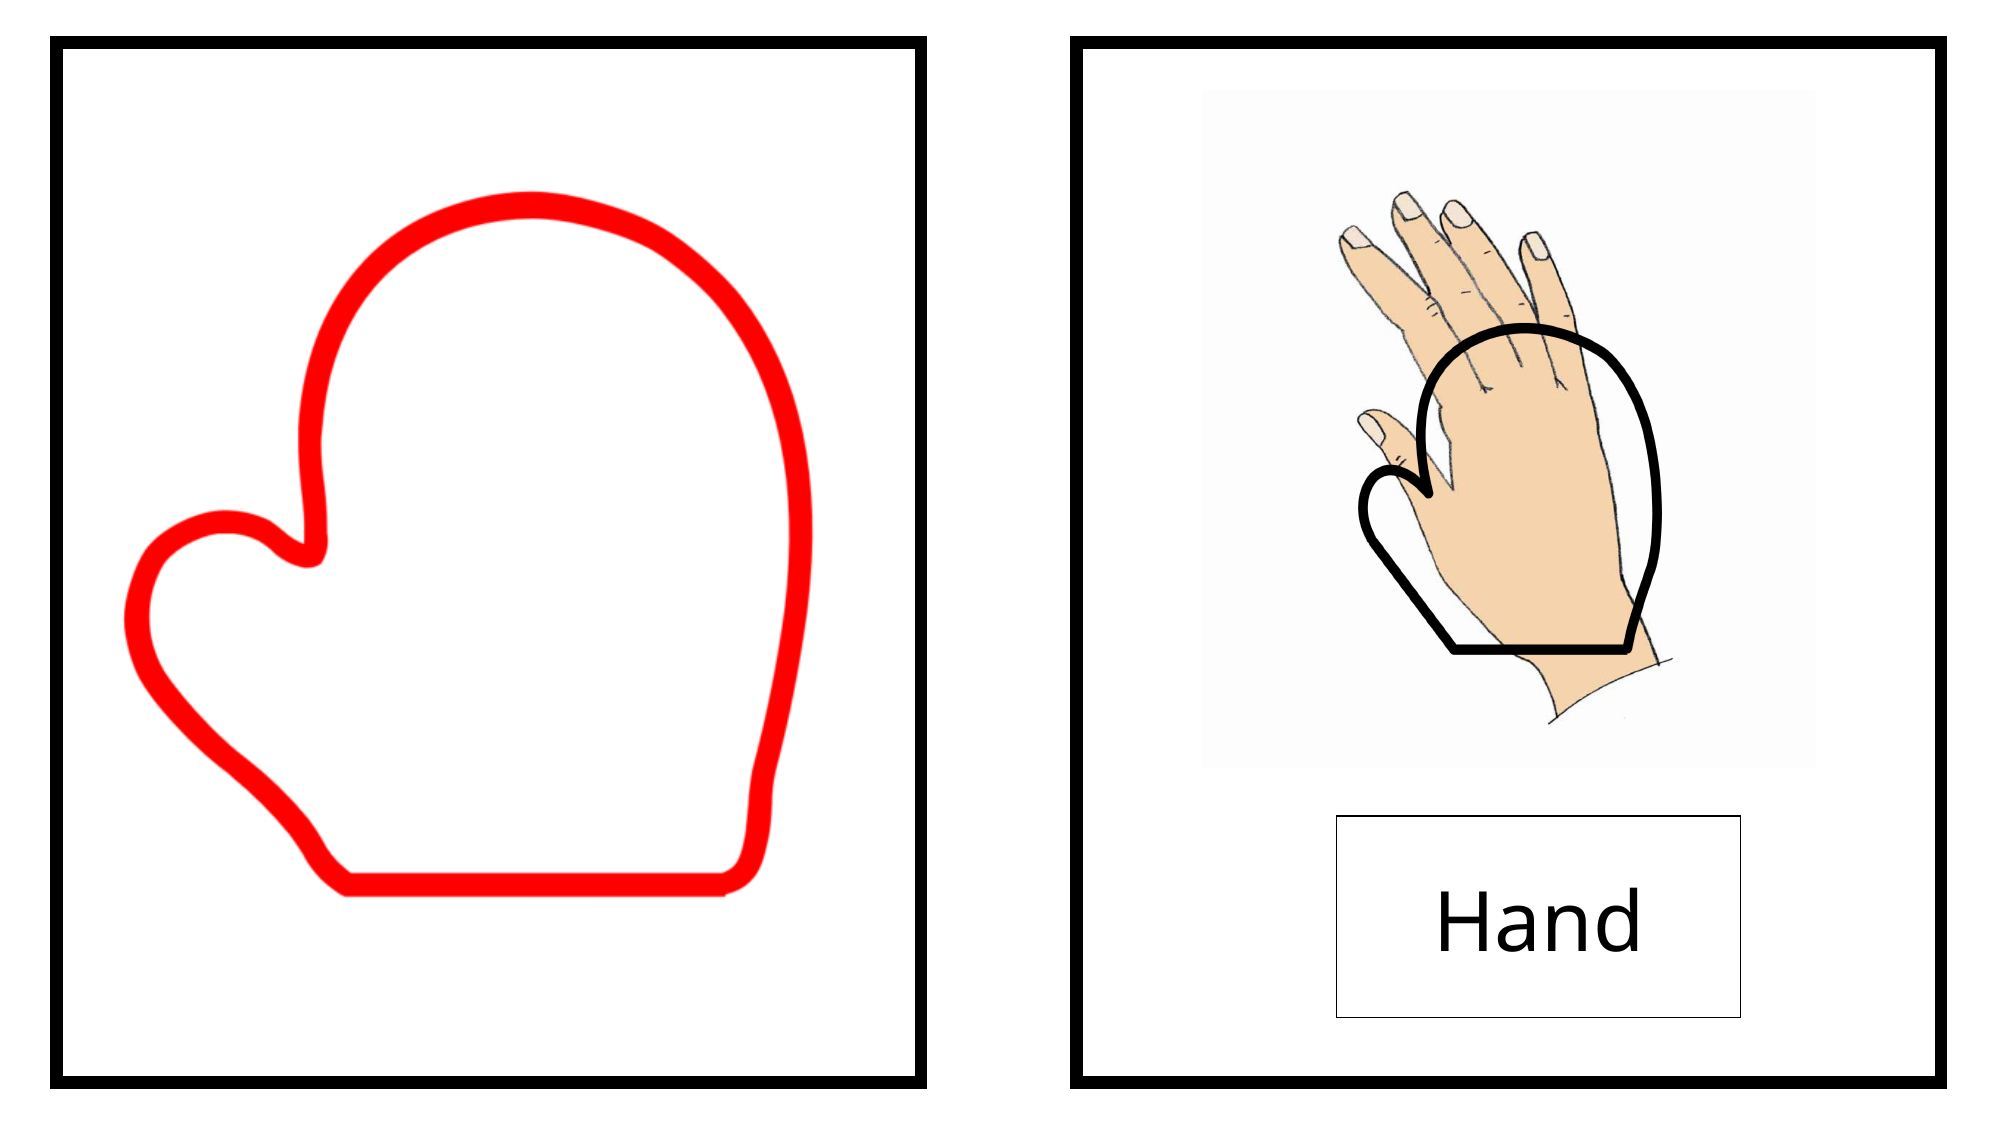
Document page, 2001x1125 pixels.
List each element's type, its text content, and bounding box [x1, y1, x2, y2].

picture [1202, 90, 1816, 768]
picture [95, 142, 870, 940]
text_box [1075, 41, 1942, 1083]
text_box [56, 41, 922, 1083]
text_box Hand [1336, 815, 1741, 1018]
